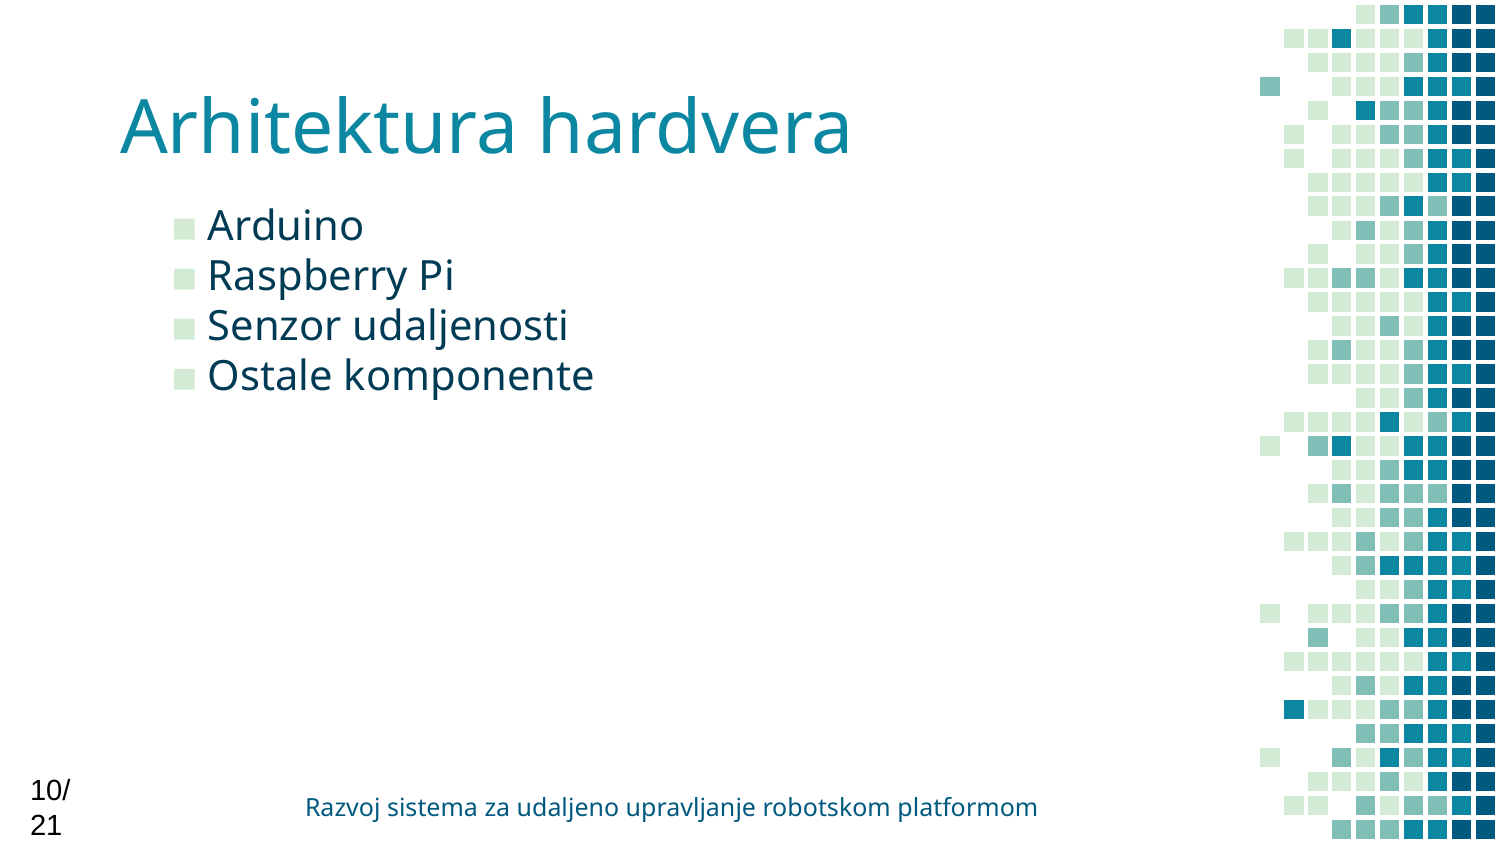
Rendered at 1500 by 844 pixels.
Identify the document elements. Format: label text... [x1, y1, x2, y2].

text_box Razvoj sistema za udaljeno upravljanje robotskom platformom [248, 783, 1097, 829]
slide_number 10/21 [15, 774, 118, 839]
list Arduino Raspberry Pi Senzor udaljenosti Ostale komponente [117, 184, 1227, 559]
text_box Arhitektura hardvera [105, 43, 1215, 184]
